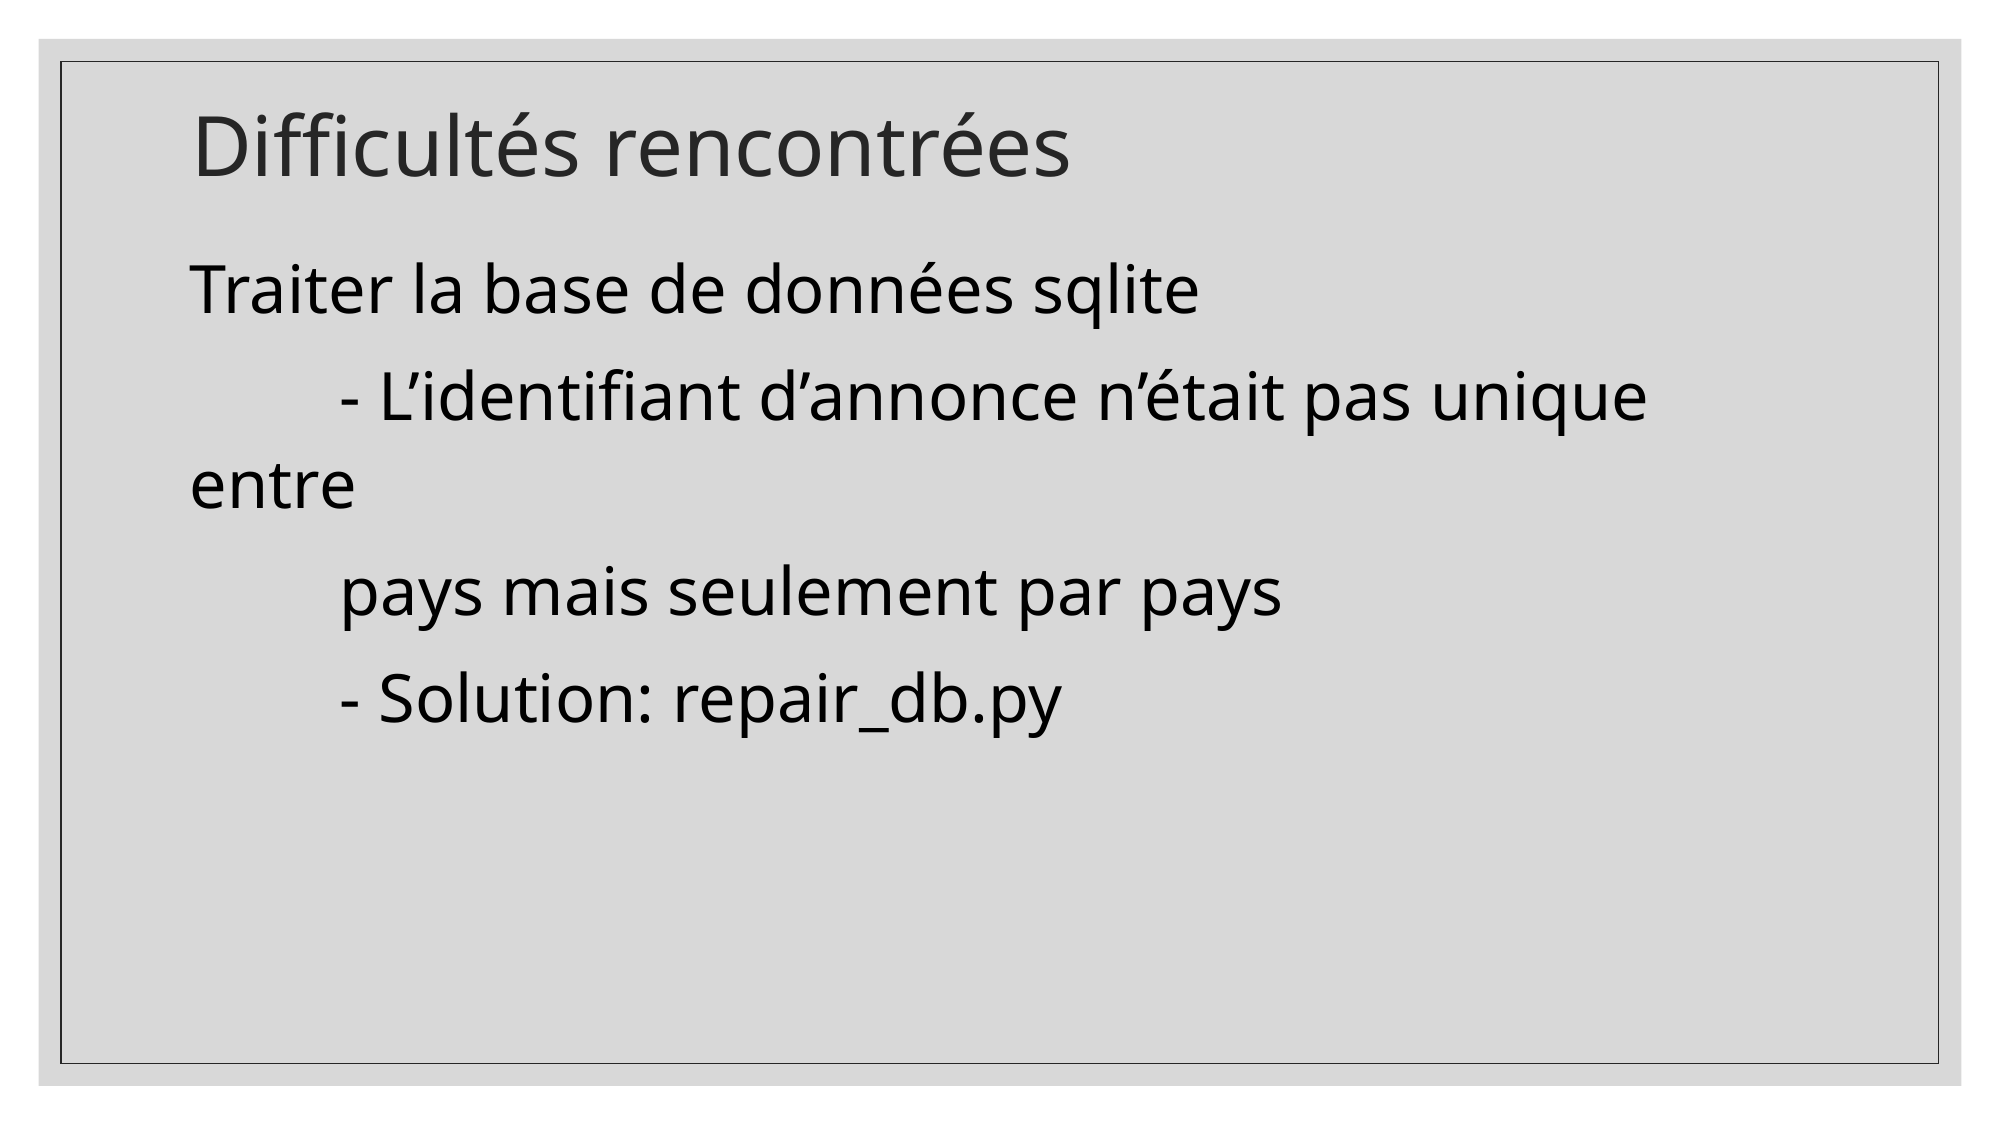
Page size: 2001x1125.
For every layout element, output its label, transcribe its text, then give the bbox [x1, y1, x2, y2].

list Traiter la base de données sqlite - L’identifiant d’annonce n’était pas unique entre pays mais seulement par pays - Solution: repair_db.py [174, 231, 1825, 965]
title Difficultés rencontrées [176, 90, 1827, 209]
